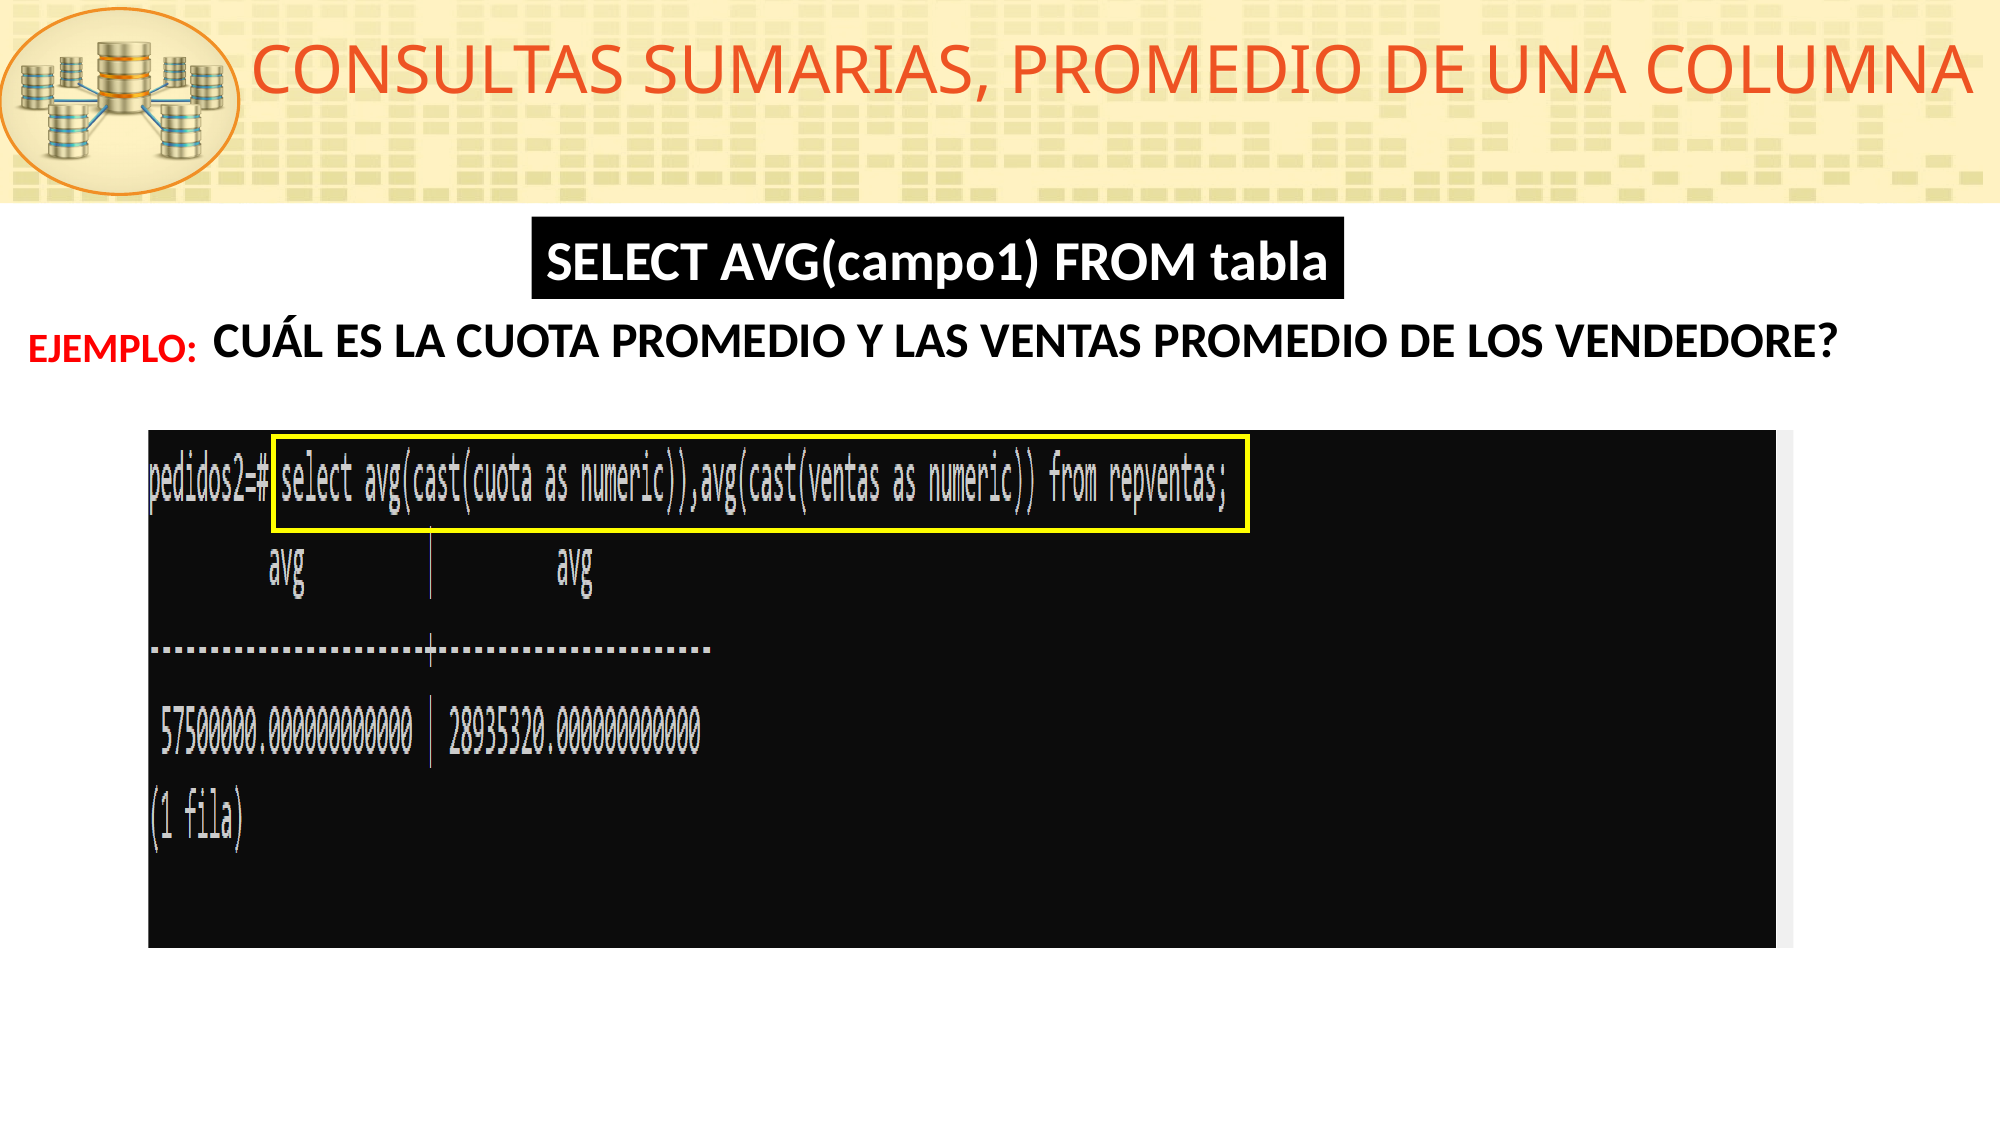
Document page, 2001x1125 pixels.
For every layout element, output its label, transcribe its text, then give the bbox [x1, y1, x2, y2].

text_box SELECT AVG(campo1) FROM tabla [531, 216, 1345, 299]
text_box EJEMPLO: [13, 312, 213, 378]
text_box CONSULTAS SUMARIAS, PROMEDIO DE UNA COLUMNA [165, 23, 2000, 114]
picture [148, 430, 1794, 948]
text_box CUÁL ES LA CUOTA PROMEDIO Y LAS VENTAS PROMEDIO DE LOS VENDEDORE? [198, 299, 1906, 375]
